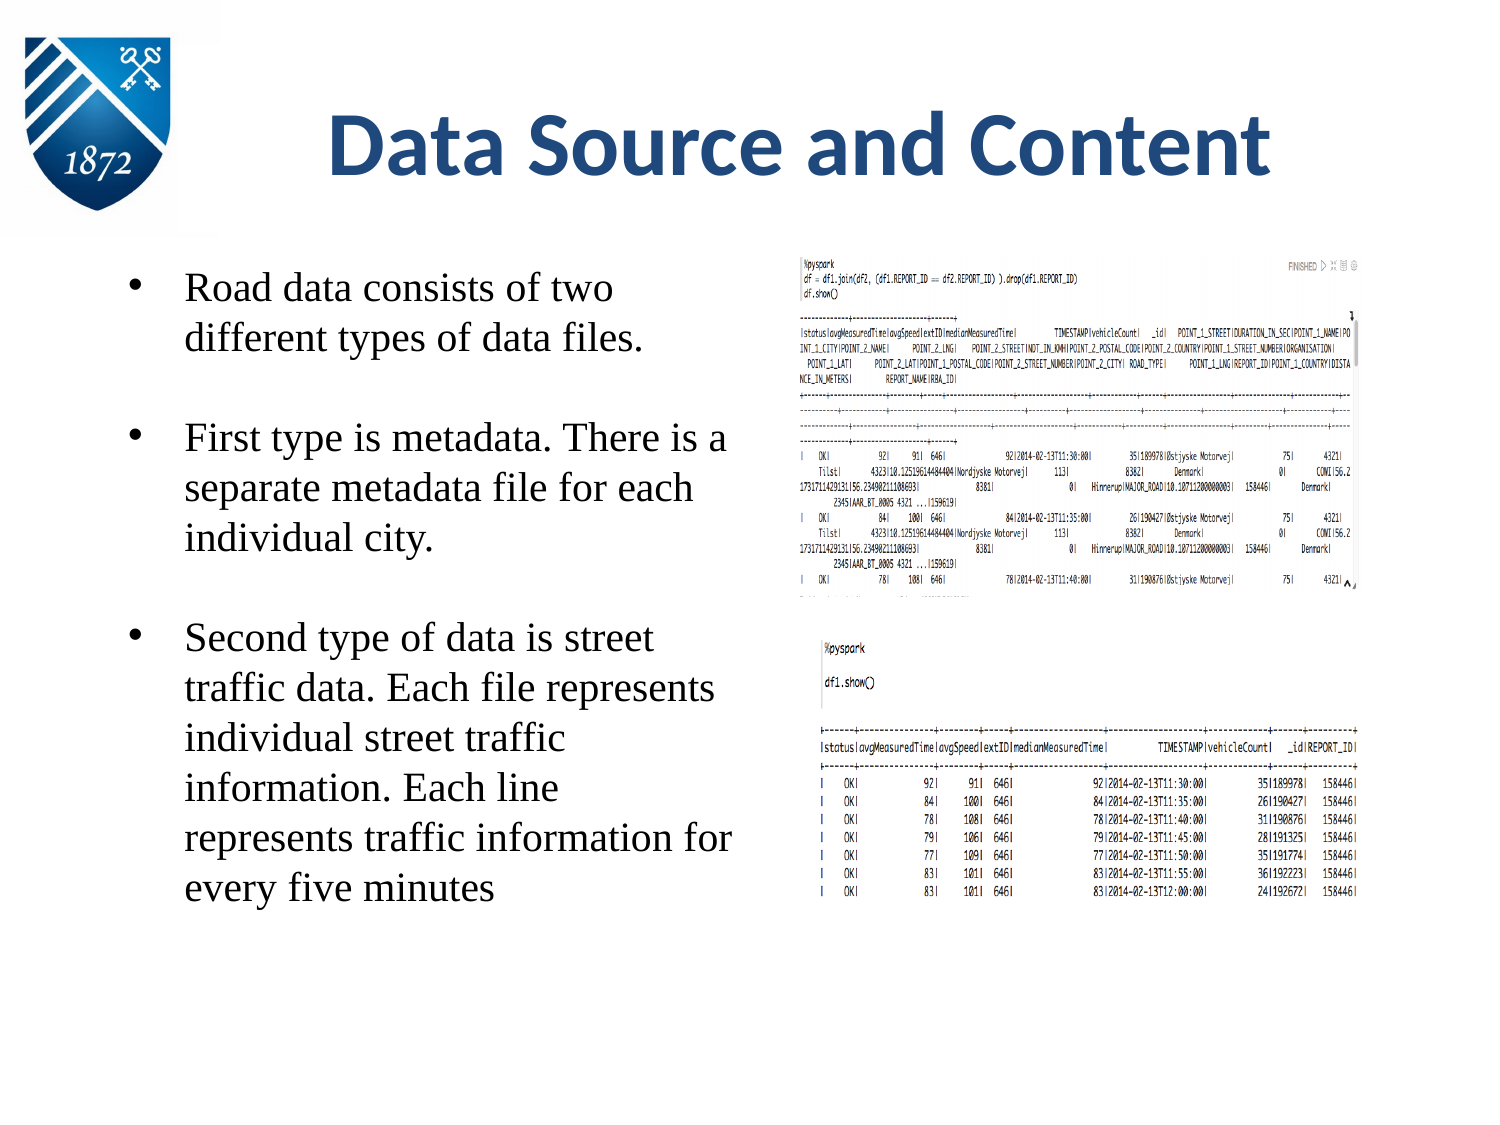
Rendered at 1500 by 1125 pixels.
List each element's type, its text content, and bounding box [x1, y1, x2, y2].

picture [0, 0, 220, 238]
title Data Source and Content [176, 45, 1425, 233]
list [800, 251, 1363, 597]
text_box Road data consists of two different types of data files. First type is metadata. There is a separate metadata file for each individual city. Second type of data is street traffic data. Each file represents individual street traffic information. Each line represents traffic information for every five minutes [113, 251, 754, 962]
picture [821, 636, 1363, 902]
